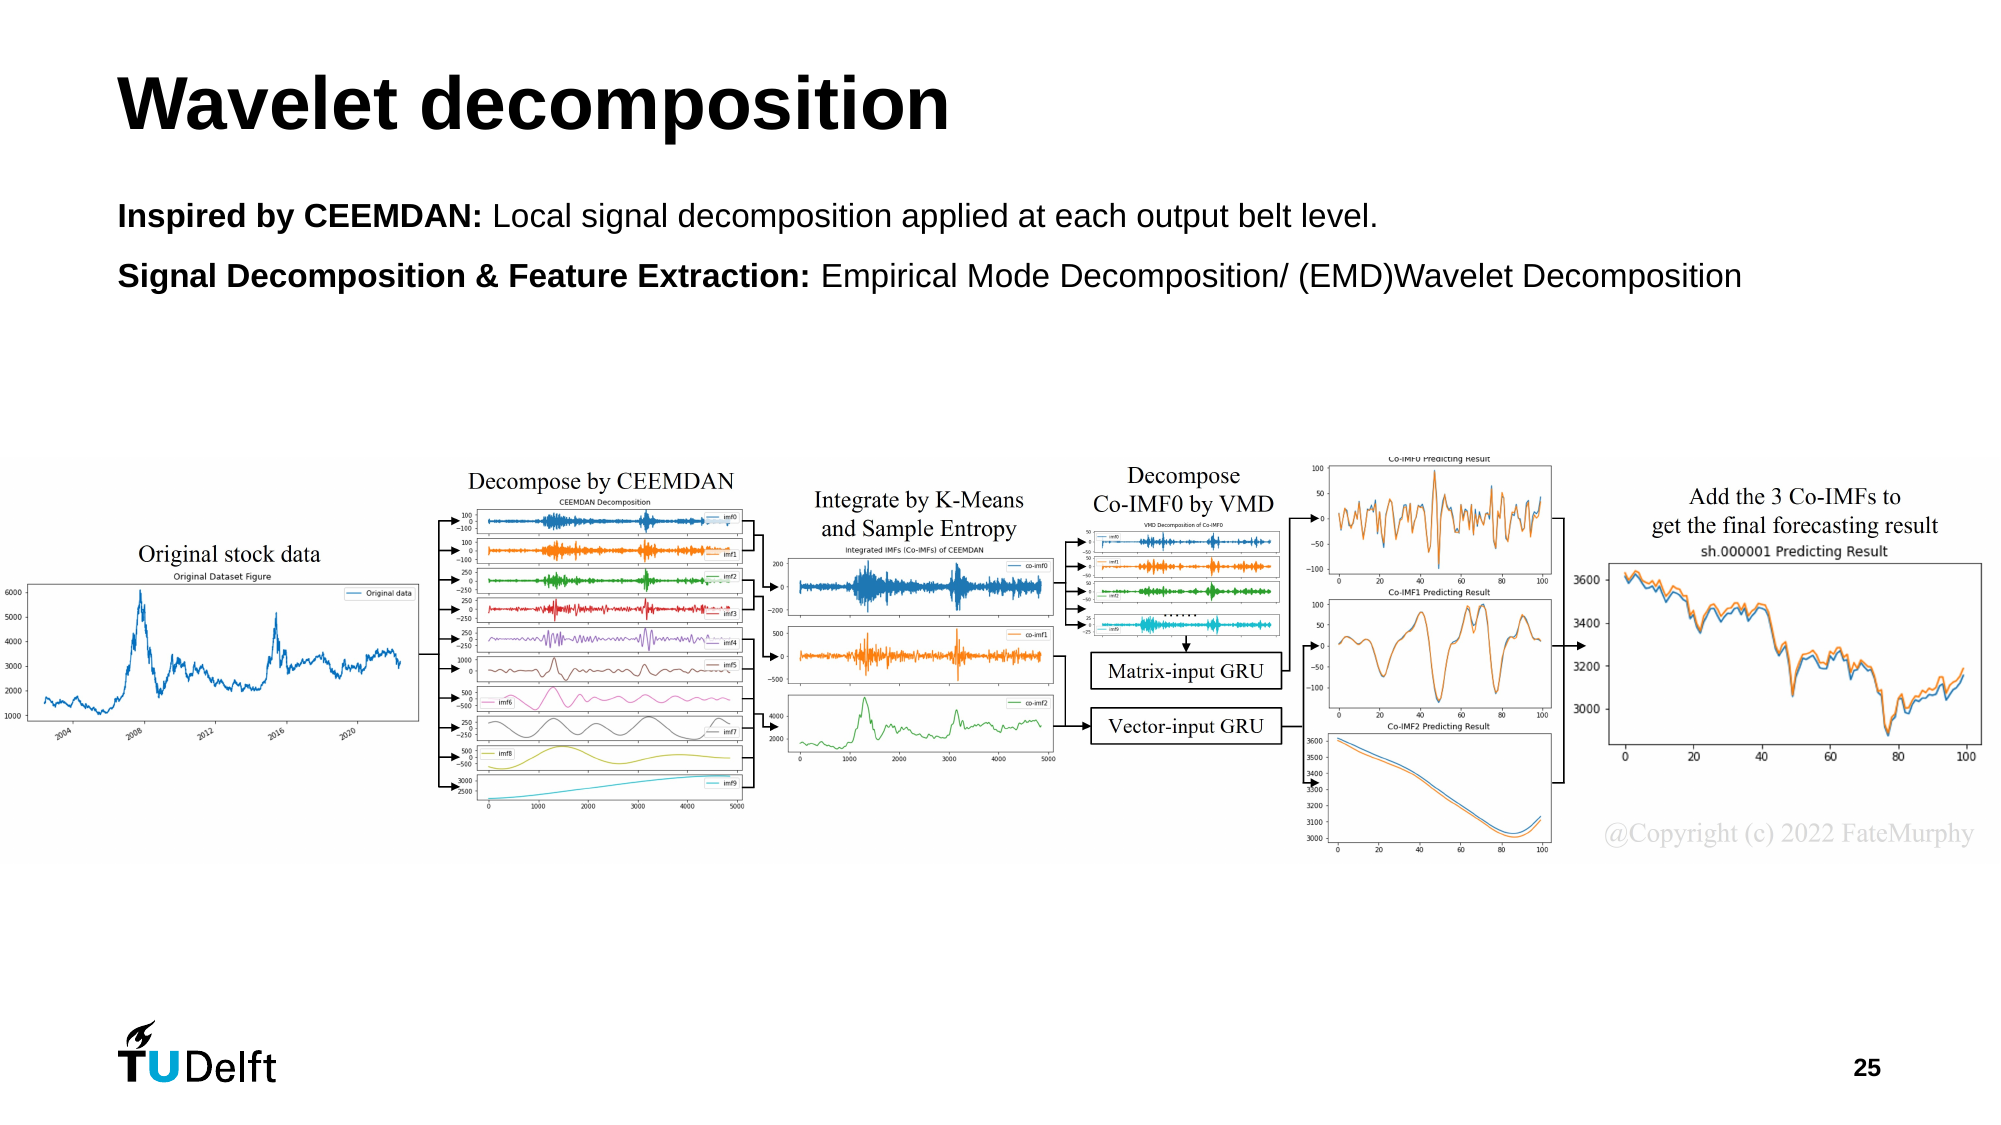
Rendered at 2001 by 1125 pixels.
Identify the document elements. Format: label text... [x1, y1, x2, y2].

slide_number 25 [1833, 1050, 1882, 1082]
picture [0, 457, 2000, 864]
title Wavelet decomposition [117, 74, 1882, 128]
list Inspired by CEEMDAN: Local signal decomposition applied at each output belt level. Signal Decomposition & Feature Extraction: Empirical Mode Decomposition/ (EMD)Wavelet Decomposition [117, 198, 1882, 457]
